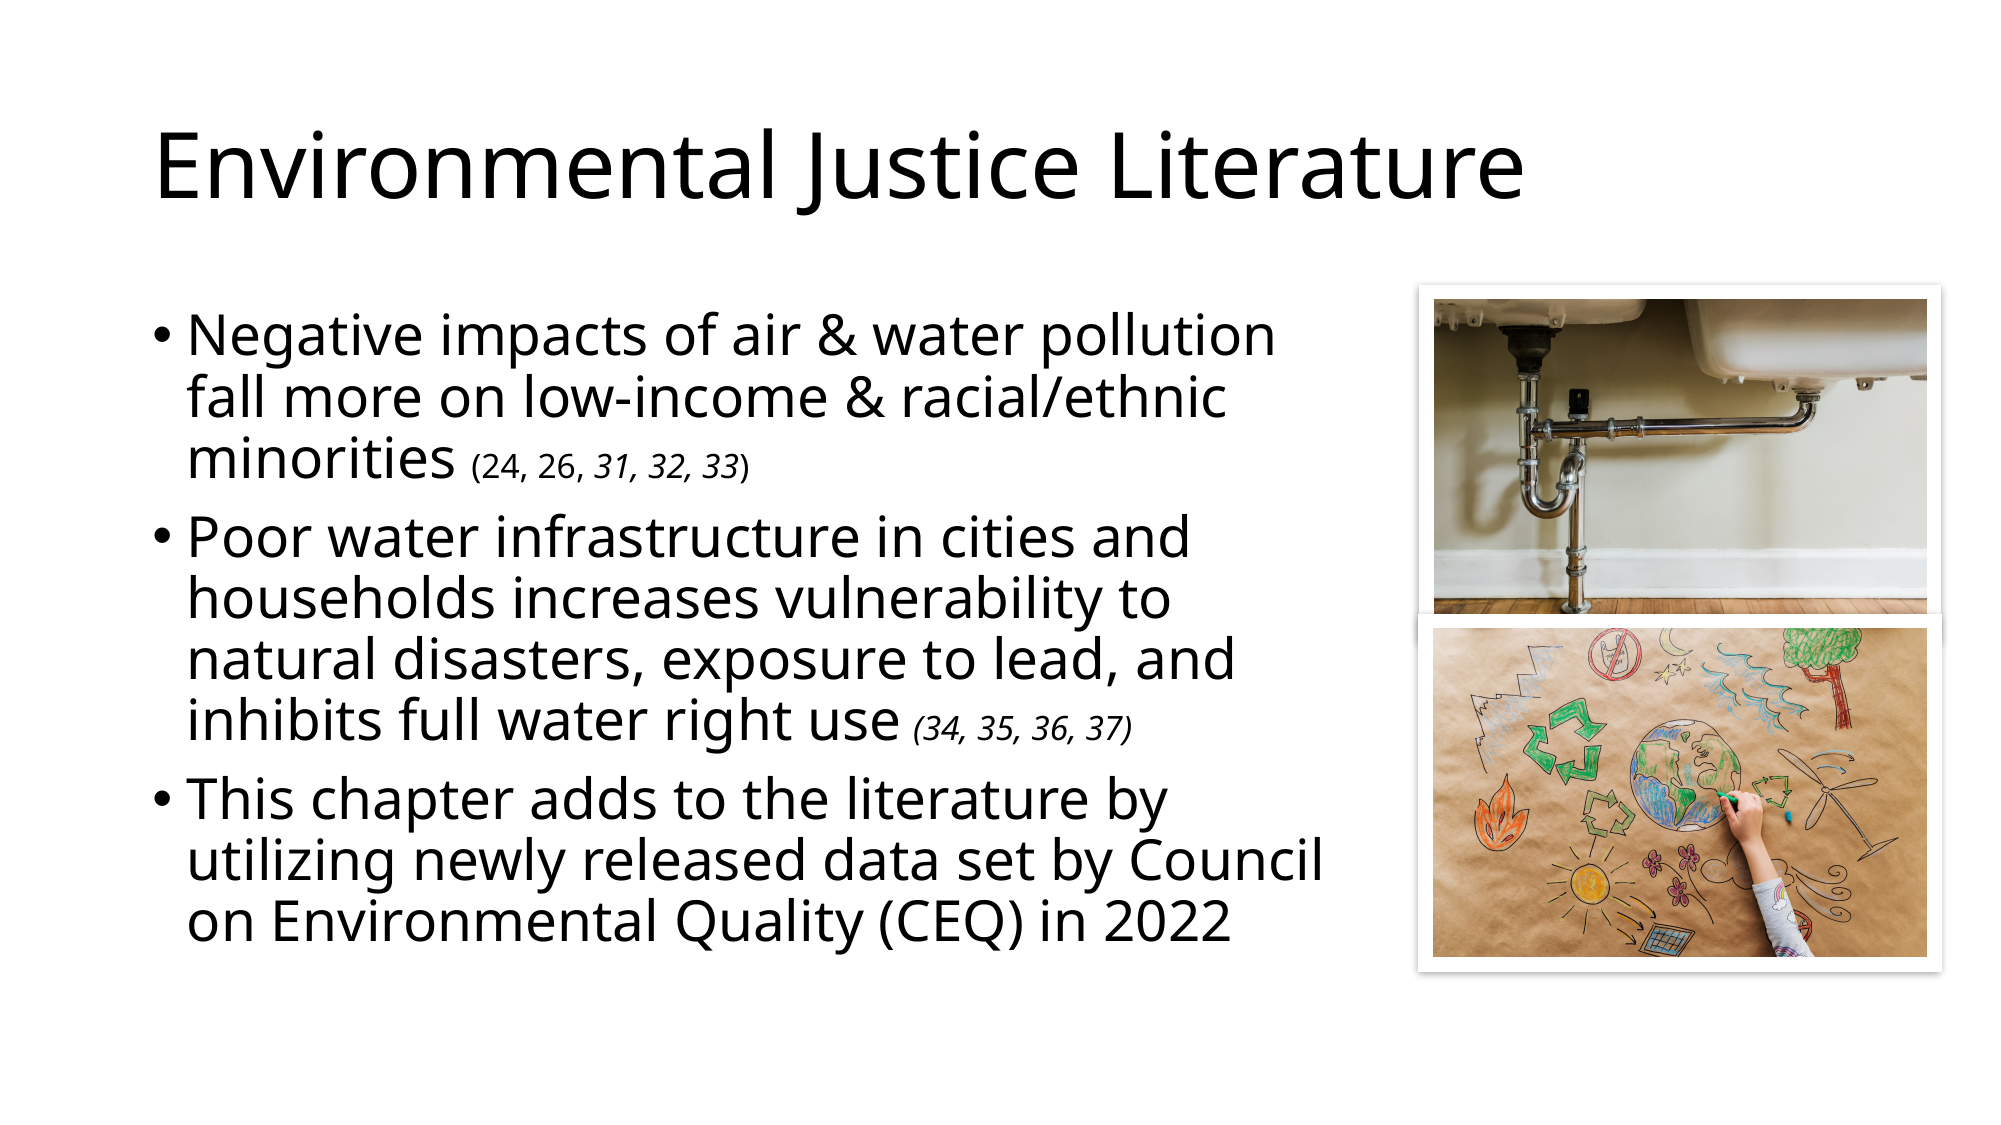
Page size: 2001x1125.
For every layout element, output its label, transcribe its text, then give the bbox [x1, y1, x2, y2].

title Environmental Justice Literature [137, 59, 1863, 278]
list Negative impacts of air & water pollution fall more on low-income & racial/ethnic minorities (24, 26, 31, 32, 33) Poor water infrastructure in cities and households increases vulnerability to natural disasters, exposure to lead, and inhibits full water right use (34, 35, 36, 37) This chapter adds to the literature by utilizing newly released data set by Council on Environmental Quality (CEQ) in 2022 [137, 299, 1359, 1014]
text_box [1432, 298, 1928, 958]
